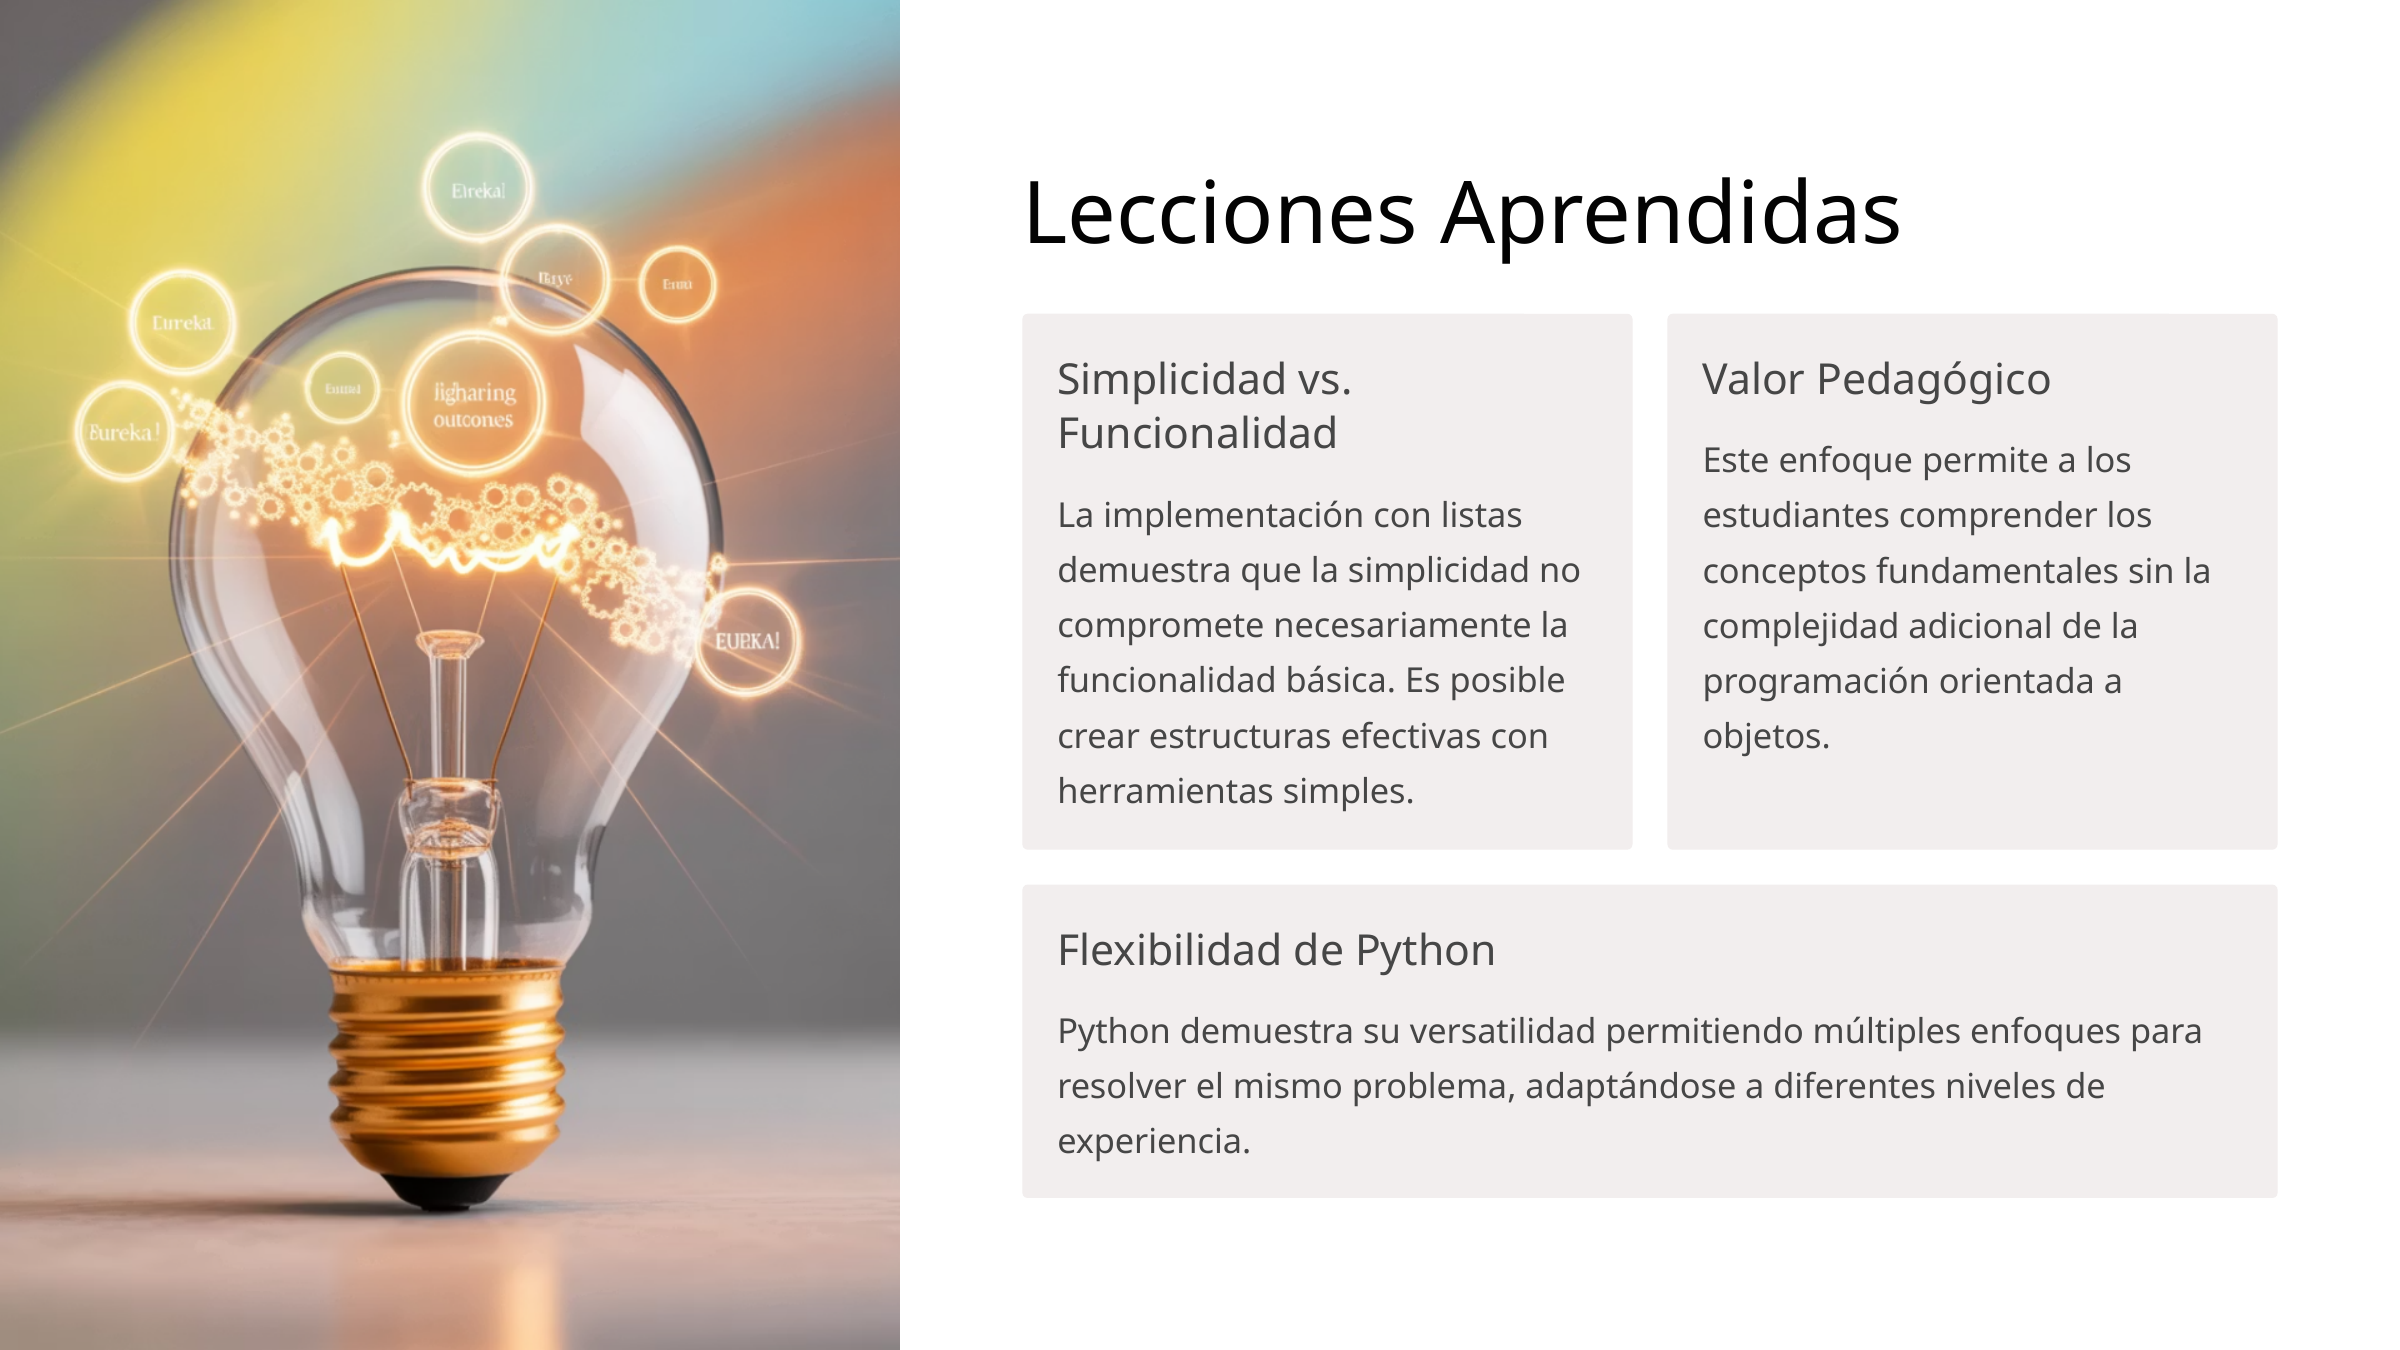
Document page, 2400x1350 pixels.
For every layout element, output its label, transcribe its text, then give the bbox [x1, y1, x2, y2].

text_box Python demuestra su versatilidad permitiendo múltiples enfoques para resolver el mismo problema, adaptándose a diferentes niveles de experiencia. [1057, 995, 2243, 1164]
text_box Este enfoque permite a los estudiantes comprender los conceptos fundamentales sin la complejidad adicional de la programación orientada a objetos. [1702, 424, 2243, 760]
picture [0, 0, 900, 1350]
text_box Valor Pedagógico [1702, 348, 2140, 404]
text_box [1667, 313, 2278, 850]
text_box [1022, 884, 2278, 1198]
text_box Lecciones Aprendidas [1022, 152, 1960, 262]
text_box [1022, 313, 1633, 850]
text_box La implementación con listas demuestra que la simplicidad no compromete necesariamente la funcionalidad básica. Es posible crear estructuras efectivas con herramientas simples. [1057, 478, 1598, 815]
text_box Flexibilidad de Python [1057, 919, 1522, 975]
text_box Simplicidad vs. Funcionalidad [1057, 348, 1598, 458]
